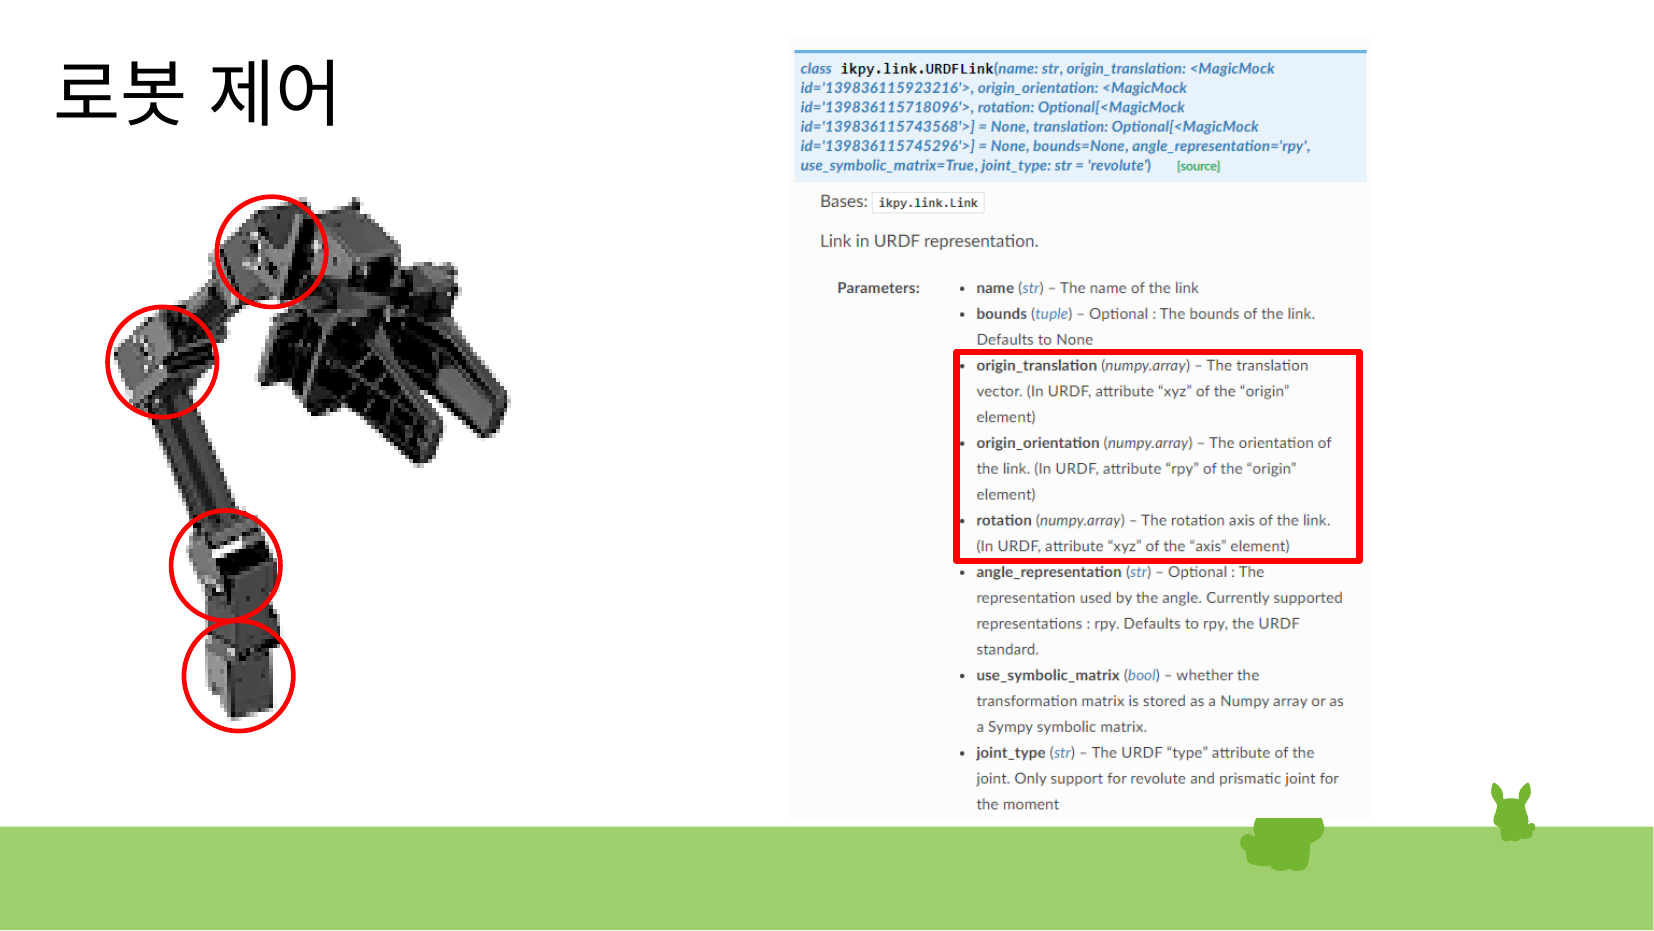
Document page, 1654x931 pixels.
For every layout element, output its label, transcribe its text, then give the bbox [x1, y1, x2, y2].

text_box 로봇 제어 [38, 42, 413, 152]
picture [789, 35, 1372, 818]
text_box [96, 168, 520, 749]
